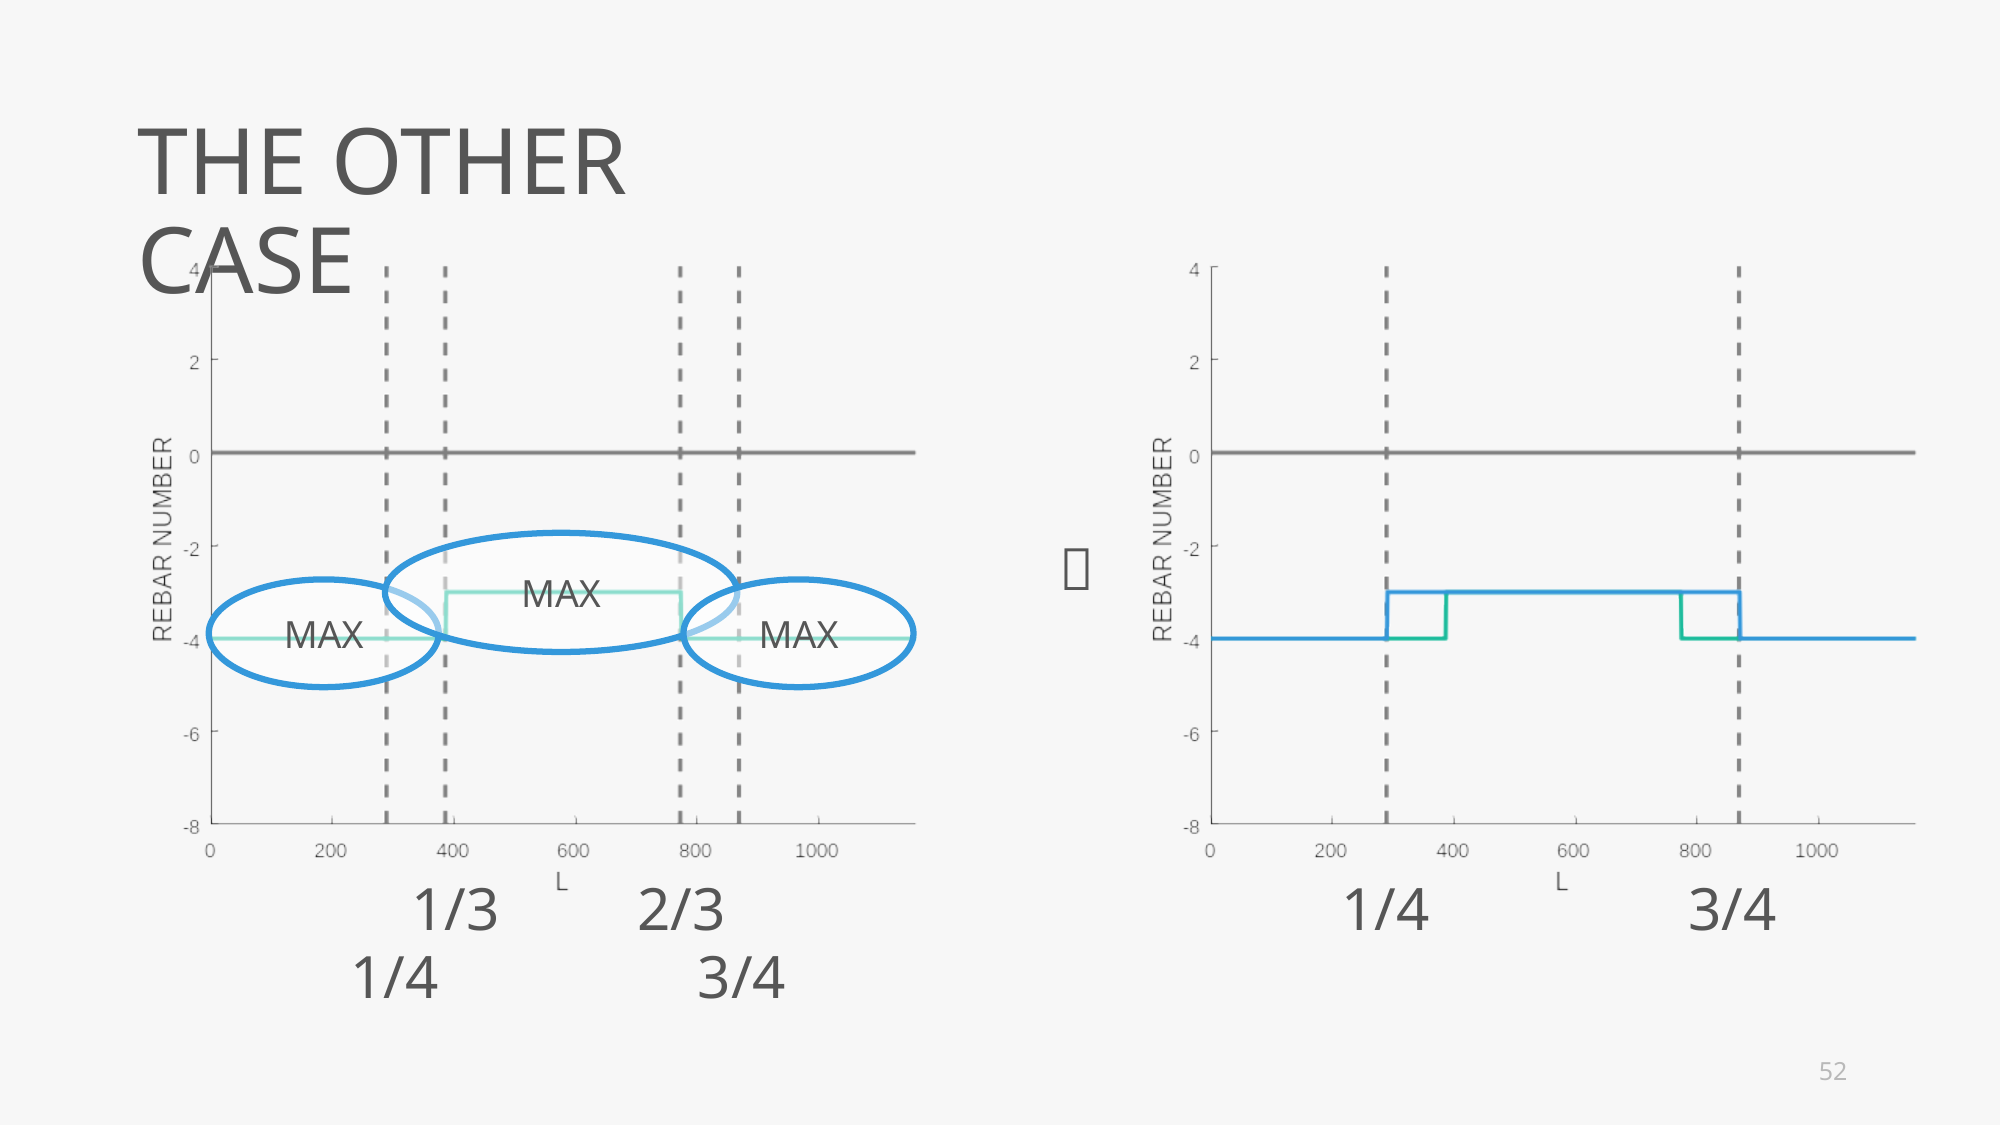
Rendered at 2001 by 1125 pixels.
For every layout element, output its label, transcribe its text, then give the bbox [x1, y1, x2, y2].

text_box 3/4 [697, 918, 801, 1018]
picture [92, 216, 1000, 897]
text_box 1/4 [1341, 897, 1445, 949]
text_box 1/3 [411, 897, 515, 949]
text_box 2/3 [637, 897, 741, 949]
text_box 1/4 [350, 918, 454, 1018]
slide_number 52 [1412, 1042, 1863, 1103]
text_box 3/4 [1688, 897, 1792, 949]
picture [1092, 216, 2000, 897]
list THE OTHER CASE [137, 108, 873, 216]
text_box  [1060, 510, 1092, 610]
